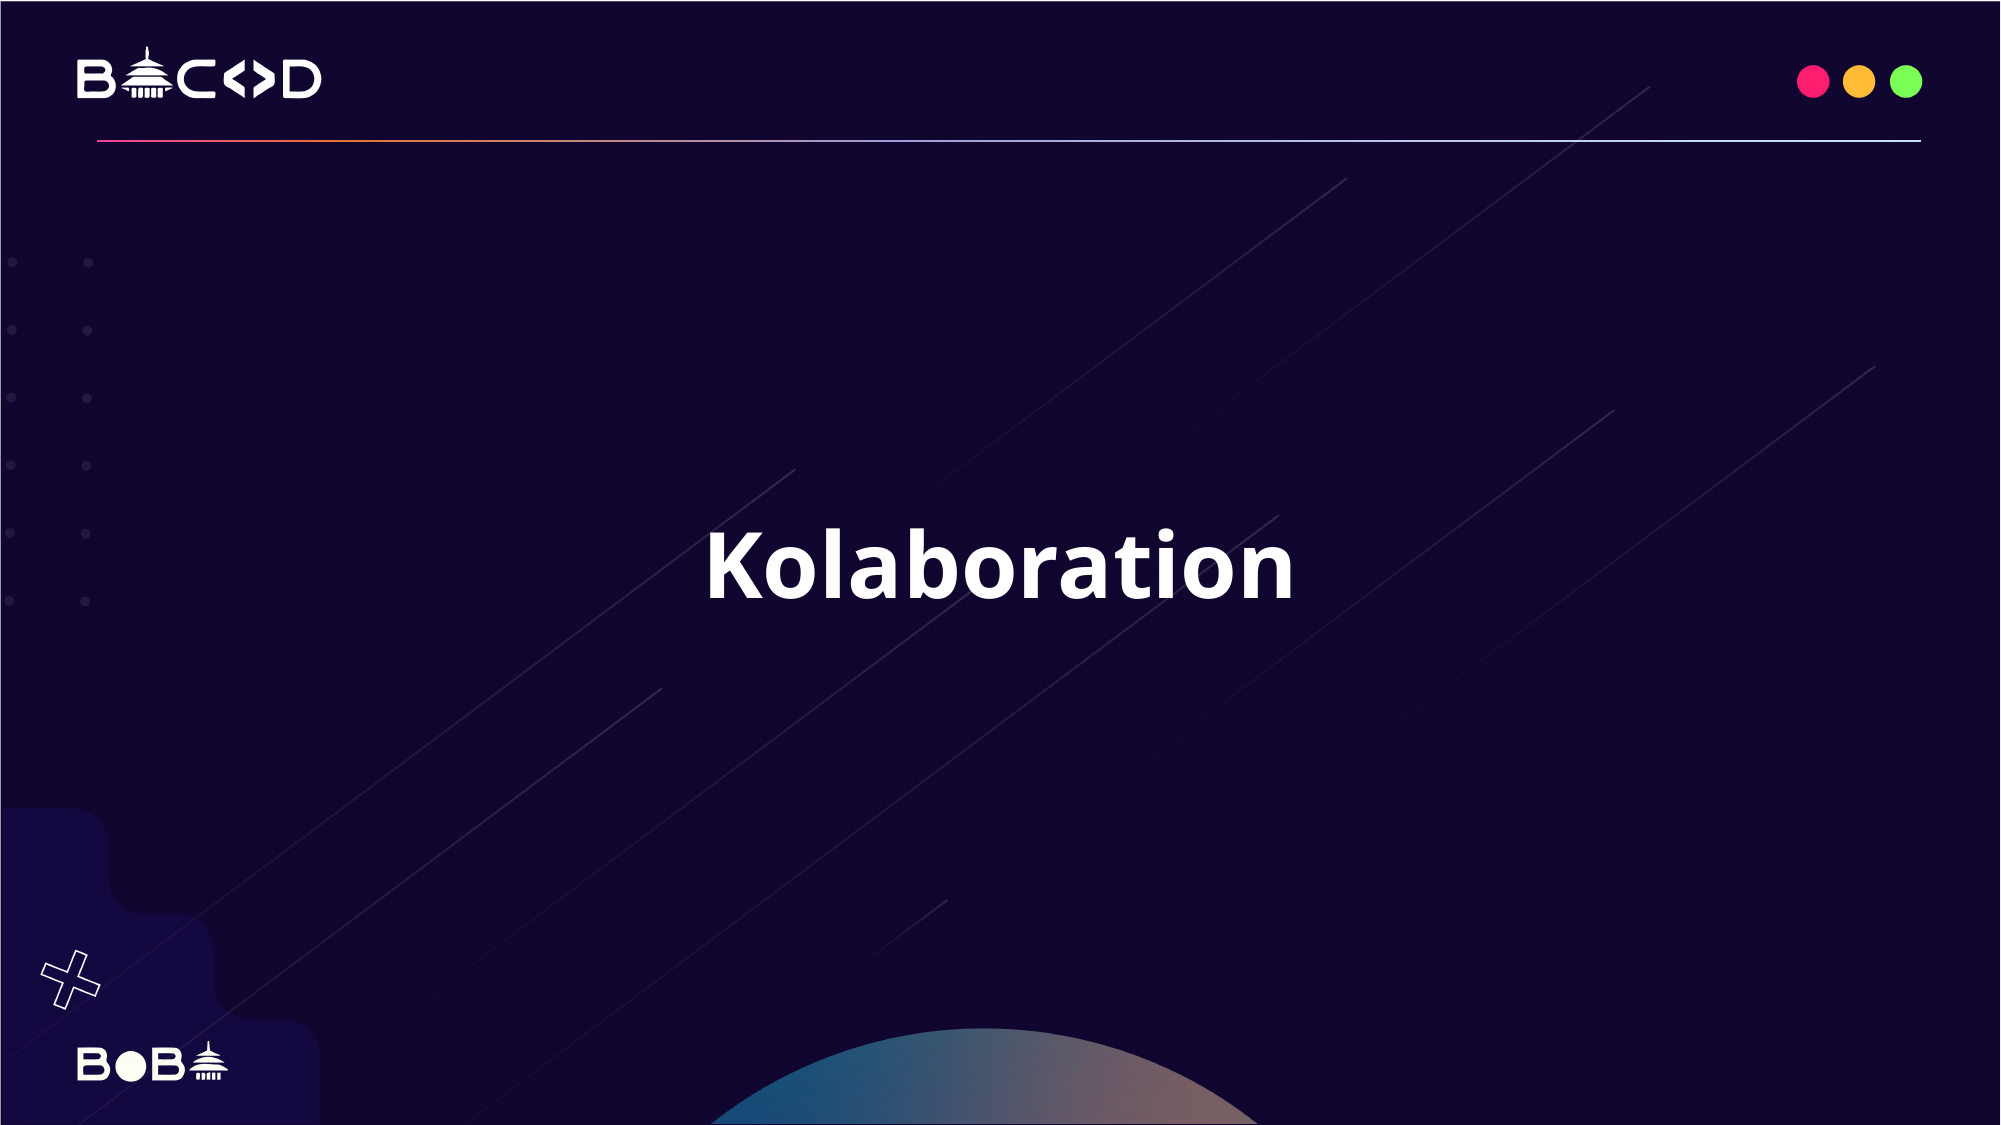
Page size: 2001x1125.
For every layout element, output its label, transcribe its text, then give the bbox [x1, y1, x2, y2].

picture [0, 0, 2001, 1125]
text_box Kolaboration [508, 499, 1492, 624]
